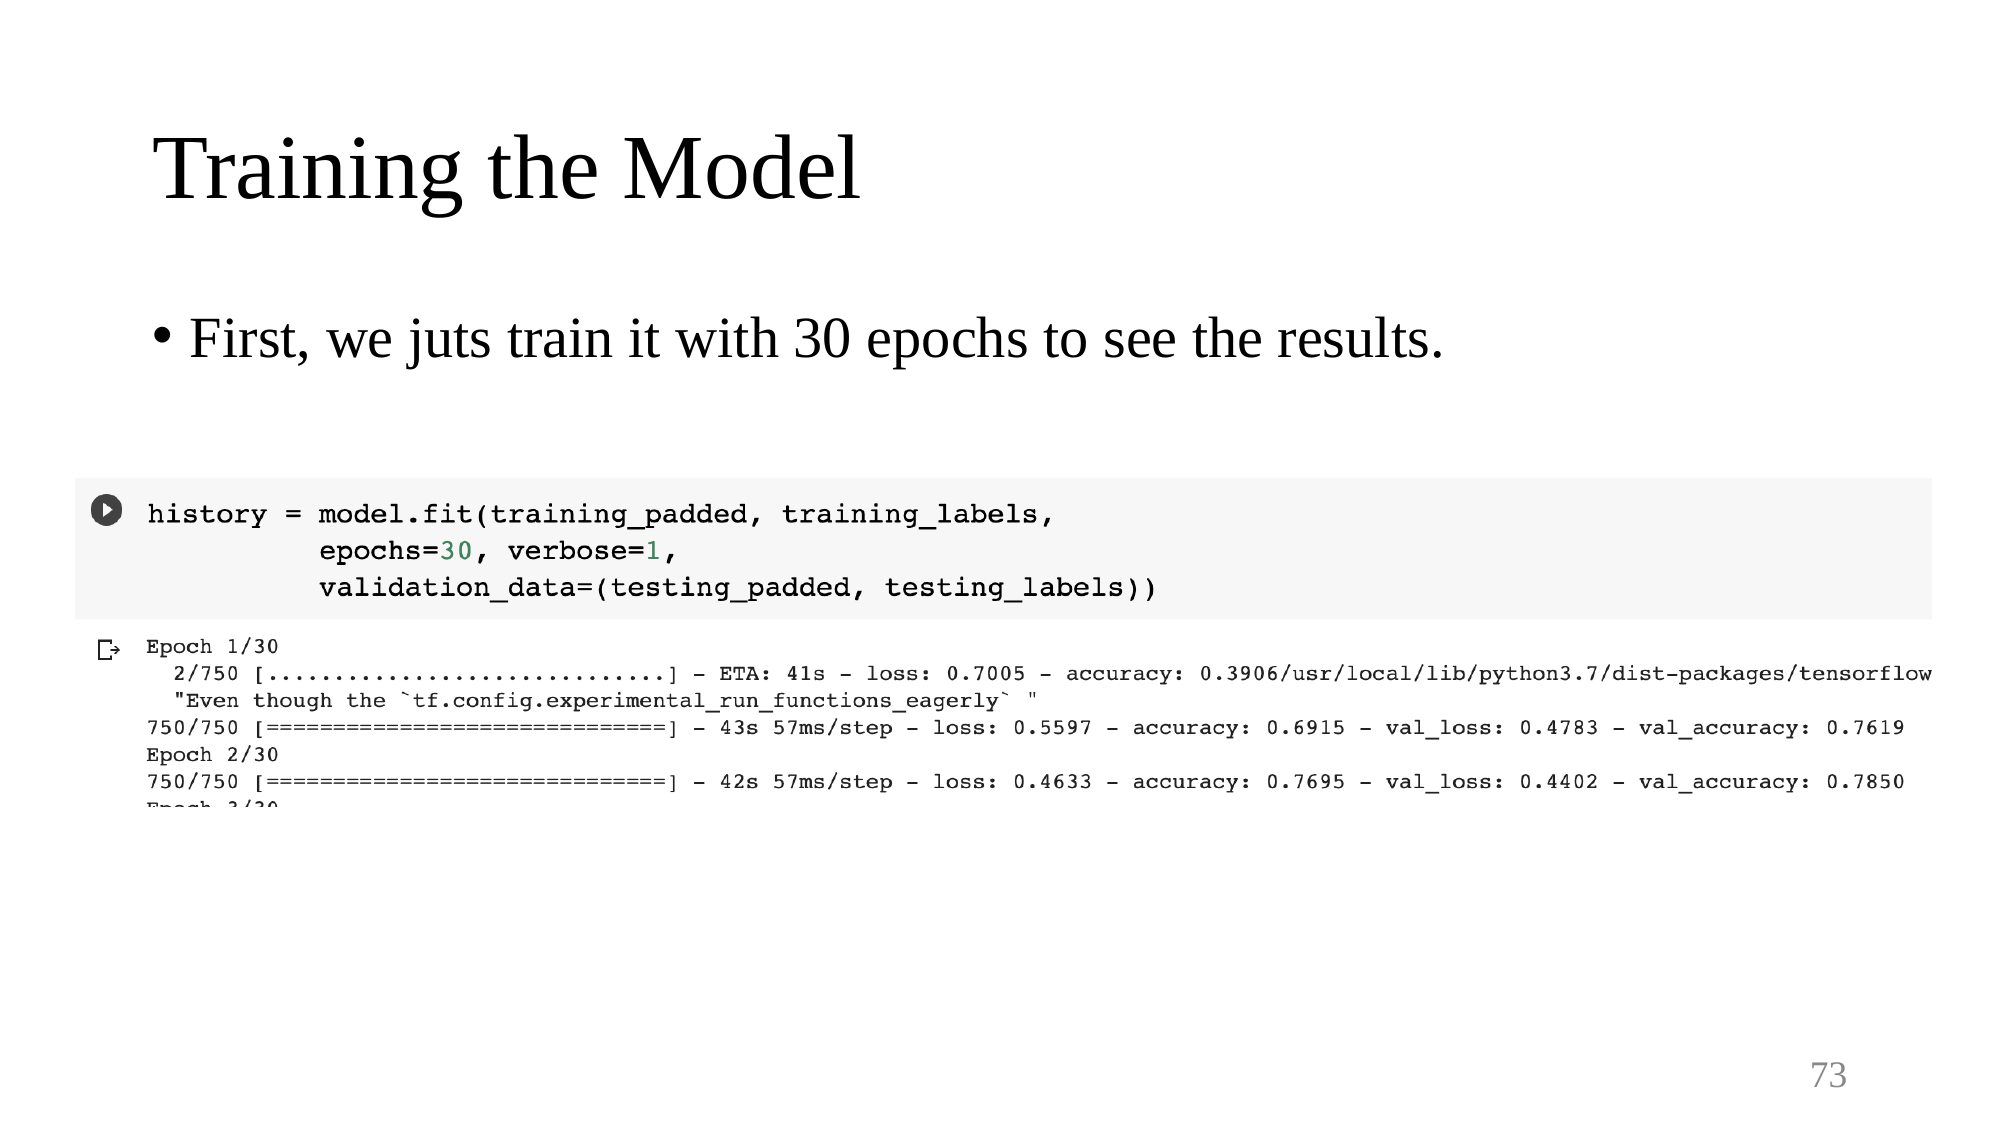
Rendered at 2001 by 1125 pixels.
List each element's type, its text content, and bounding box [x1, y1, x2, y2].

picture [68, 468, 1932, 807]
title Training the Model [137, 59, 1863, 278]
list First, we juts train it with 30 epochs to see the results. [137, 299, 1863, 425]
slide_number 73 [1412, 1042, 1863, 1103]
